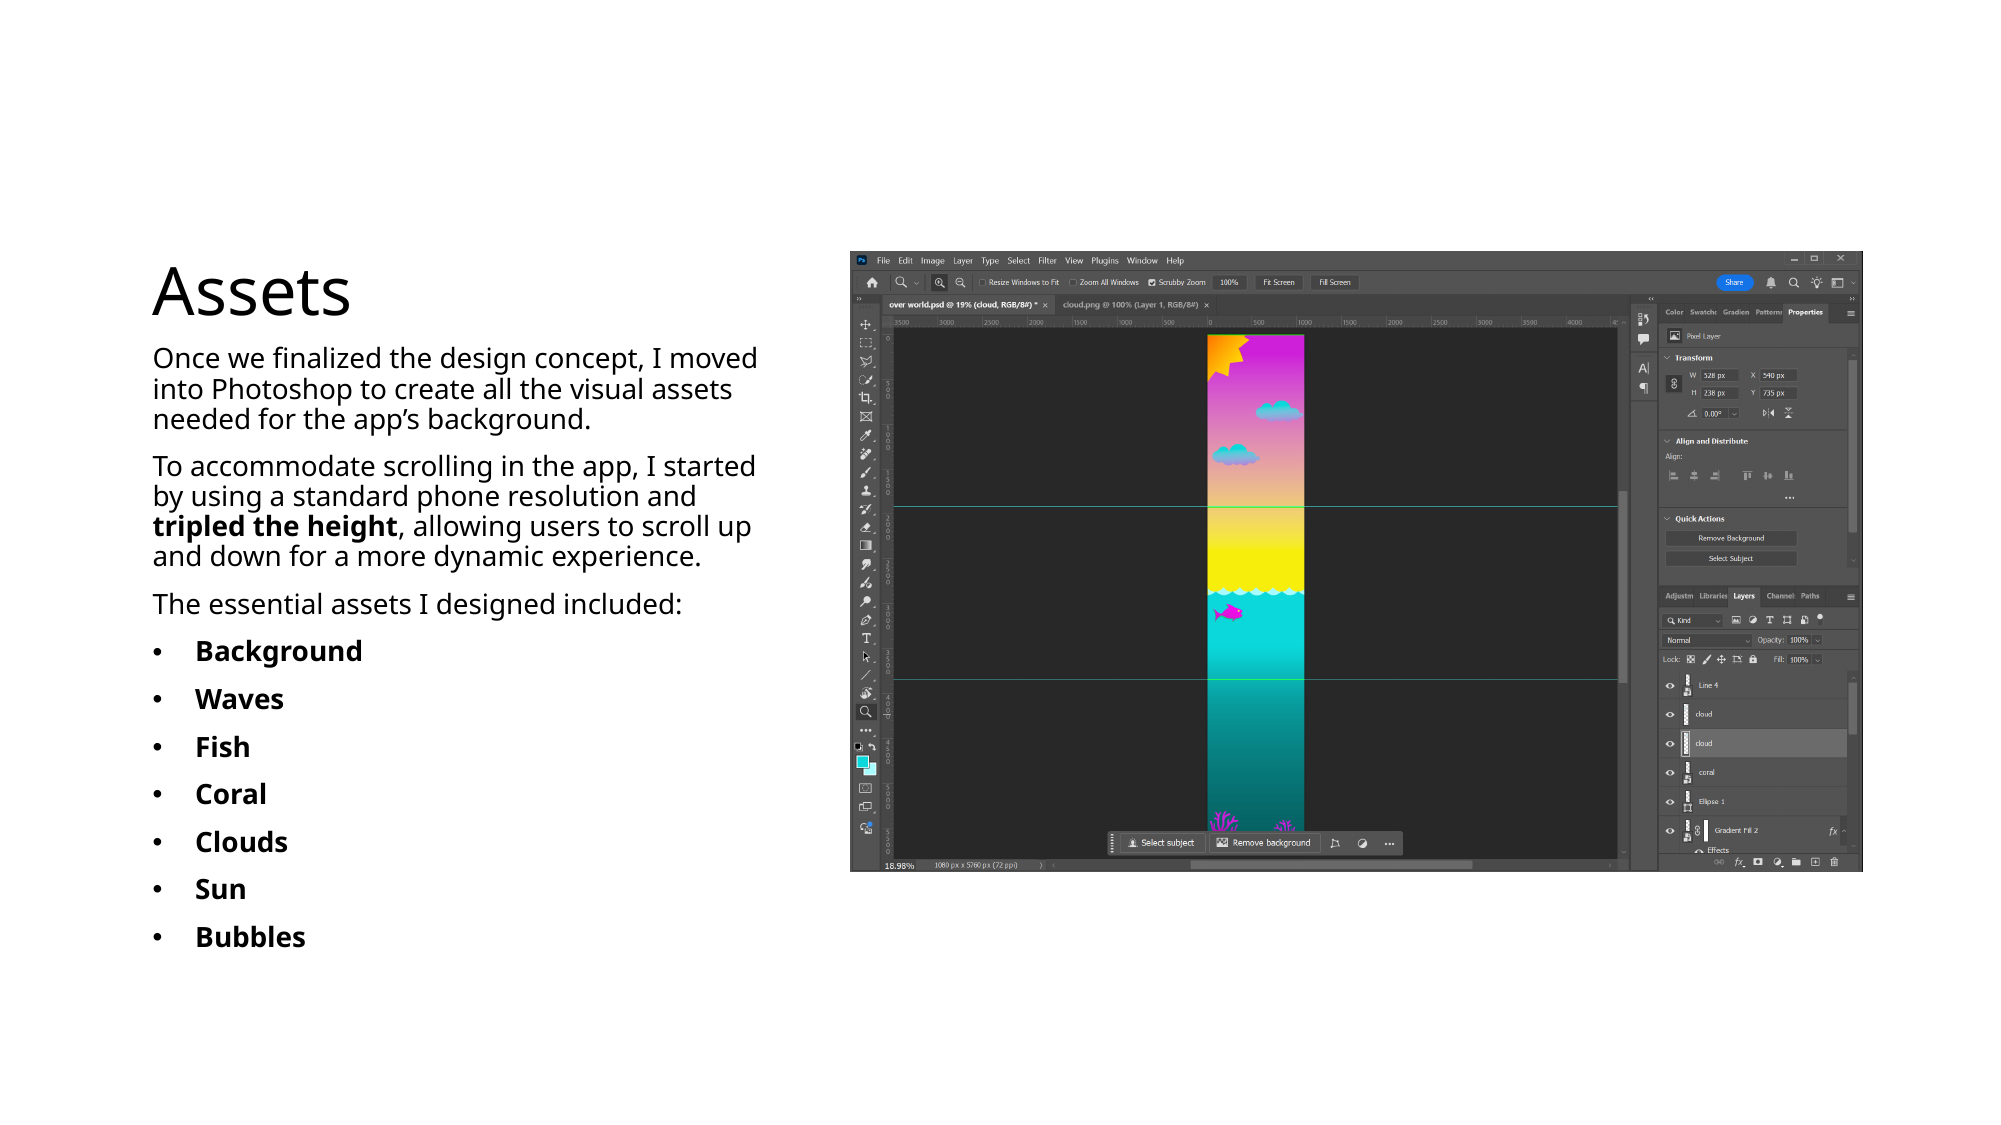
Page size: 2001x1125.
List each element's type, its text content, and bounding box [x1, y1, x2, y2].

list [849, 250, 1864, 873]
title Assets [137, 75, 783, 337]
list Once we finalized the design concept, I moved into Photoshop to create all the visual assets needed for the app’s background. To accommodate scrolling in the app, I started by using a standard phone resolution and tripled the height, allowing users to scroll up and down for a more dynamic experience. The essential assets I designed included: Background Waves Fish Coral Clouds Sun Bubbles [137, 337, 783, 963]
